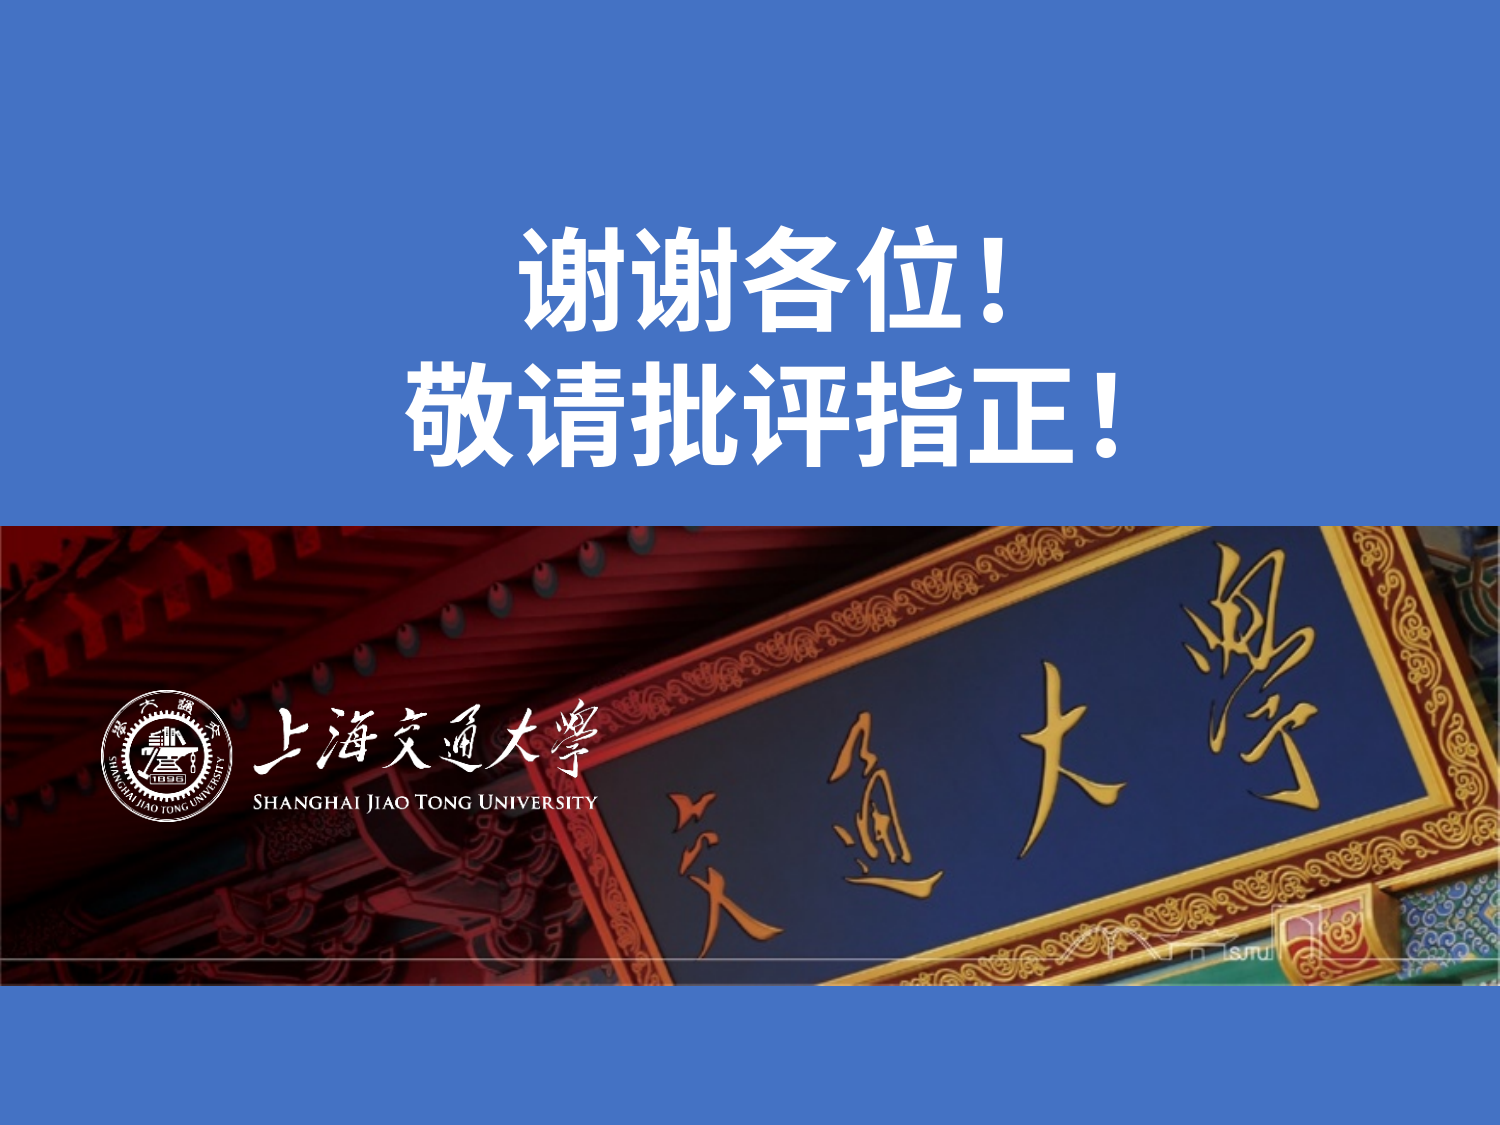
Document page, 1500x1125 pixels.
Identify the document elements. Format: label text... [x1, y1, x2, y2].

picture [0, 526, 1500, 986]
text_box 谢谢各位！ 敬请批评指正！ [388, 202, 1206, 488]
